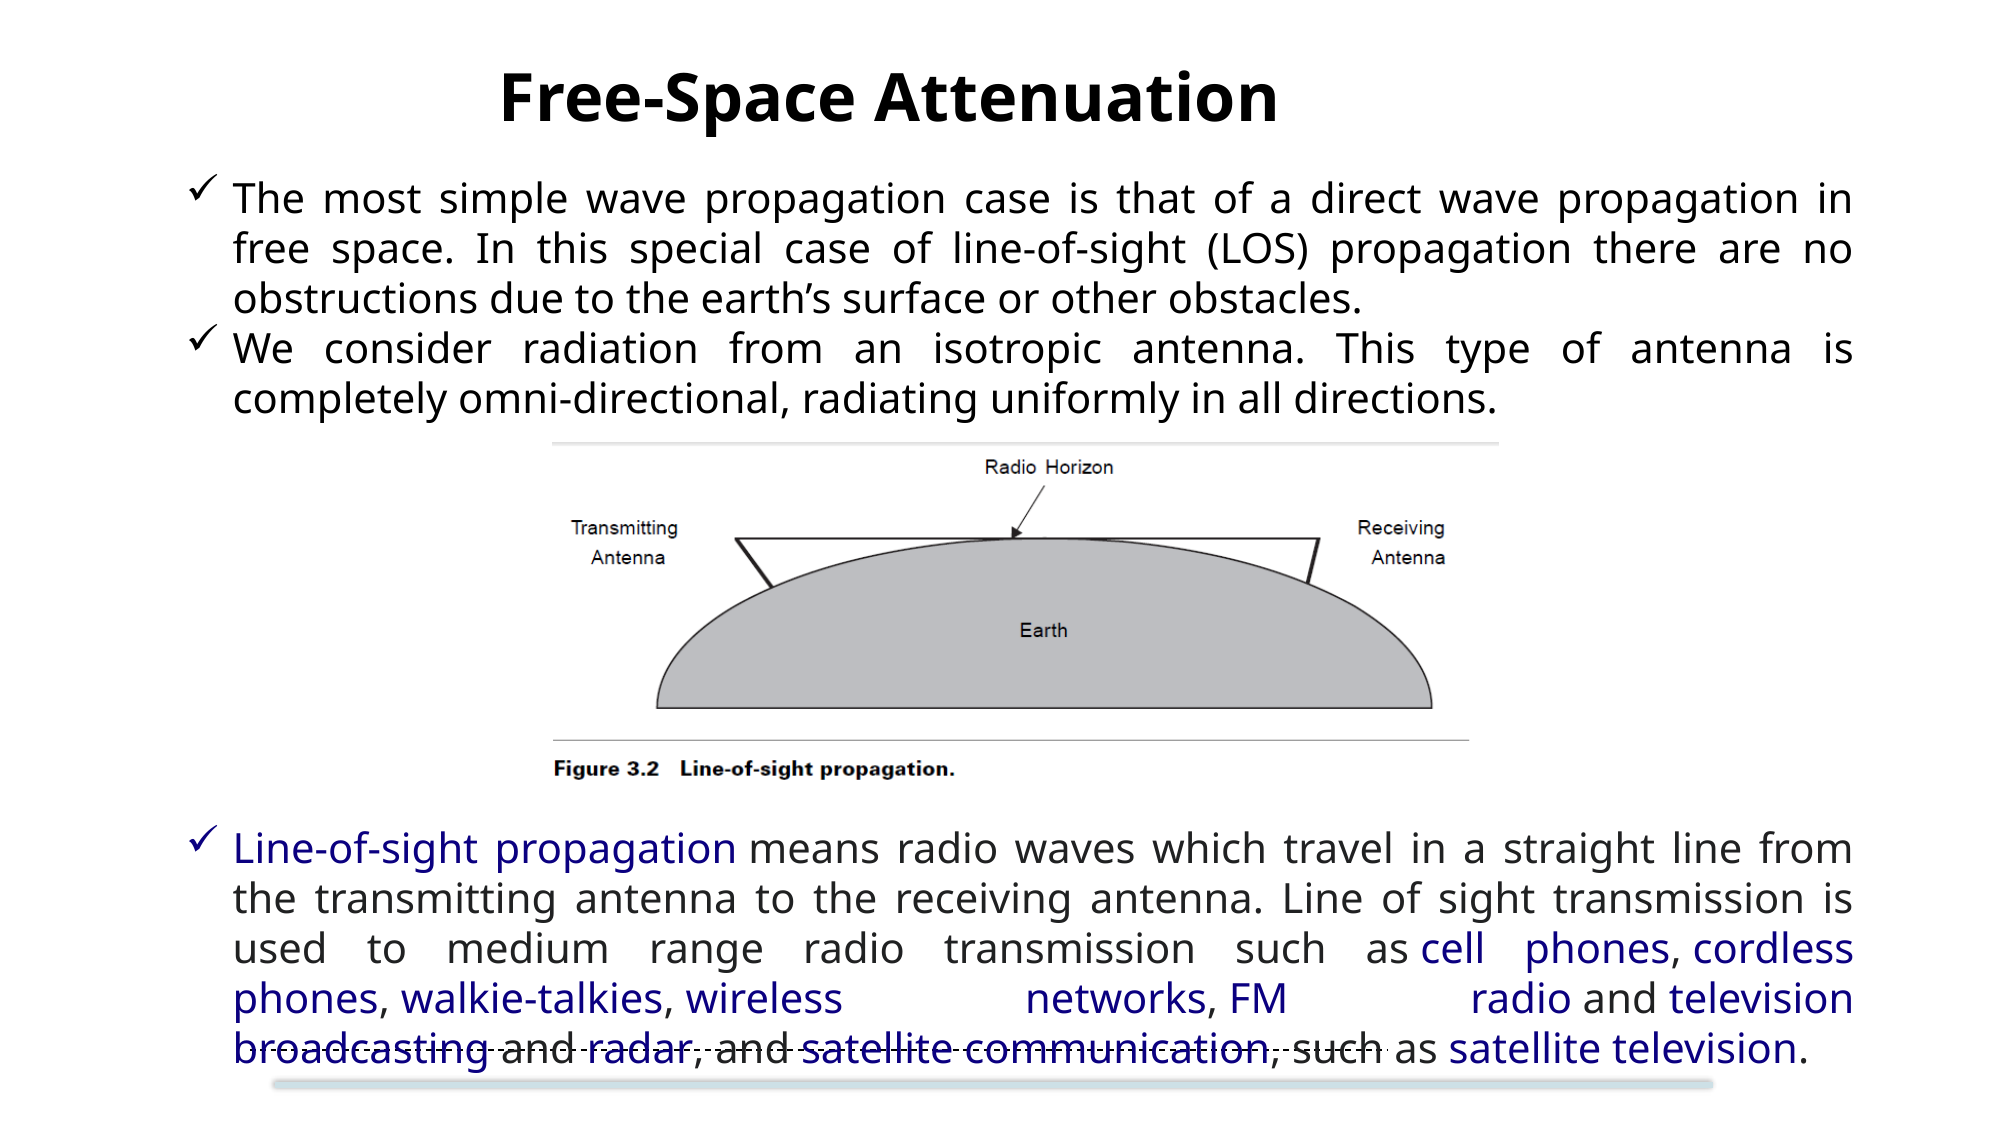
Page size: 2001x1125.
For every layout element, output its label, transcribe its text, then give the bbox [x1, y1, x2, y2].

text_box The most simple wave propagation case is that of a direct wave propagation in free space. In this special case of line-of-sight (LOS) propagation there are no obstructions due to the earth’s surface or other obstacles. We consider radiation from an isotropic antenna. This type of antenna is completely omni-directional, radiating uniformly in all directions. Line-of-sight propagation means radio waves which travel in a straight line from the transmitting antenna to the receiving antenna. Line of sight transmission is used to medium range radio transmission such as cell phones, cordless phones, walkie-talkies, wireless networks, FM radio and television broadcasting and radar, and satellite communication, such as satellite television. [185, 171, 1855, 1125]
picture [552, 442, 1499, 788]
title Free-Space Attenuation [379, 1, 1621, 163]
text_box [267, 1075, 1723, 1096]
